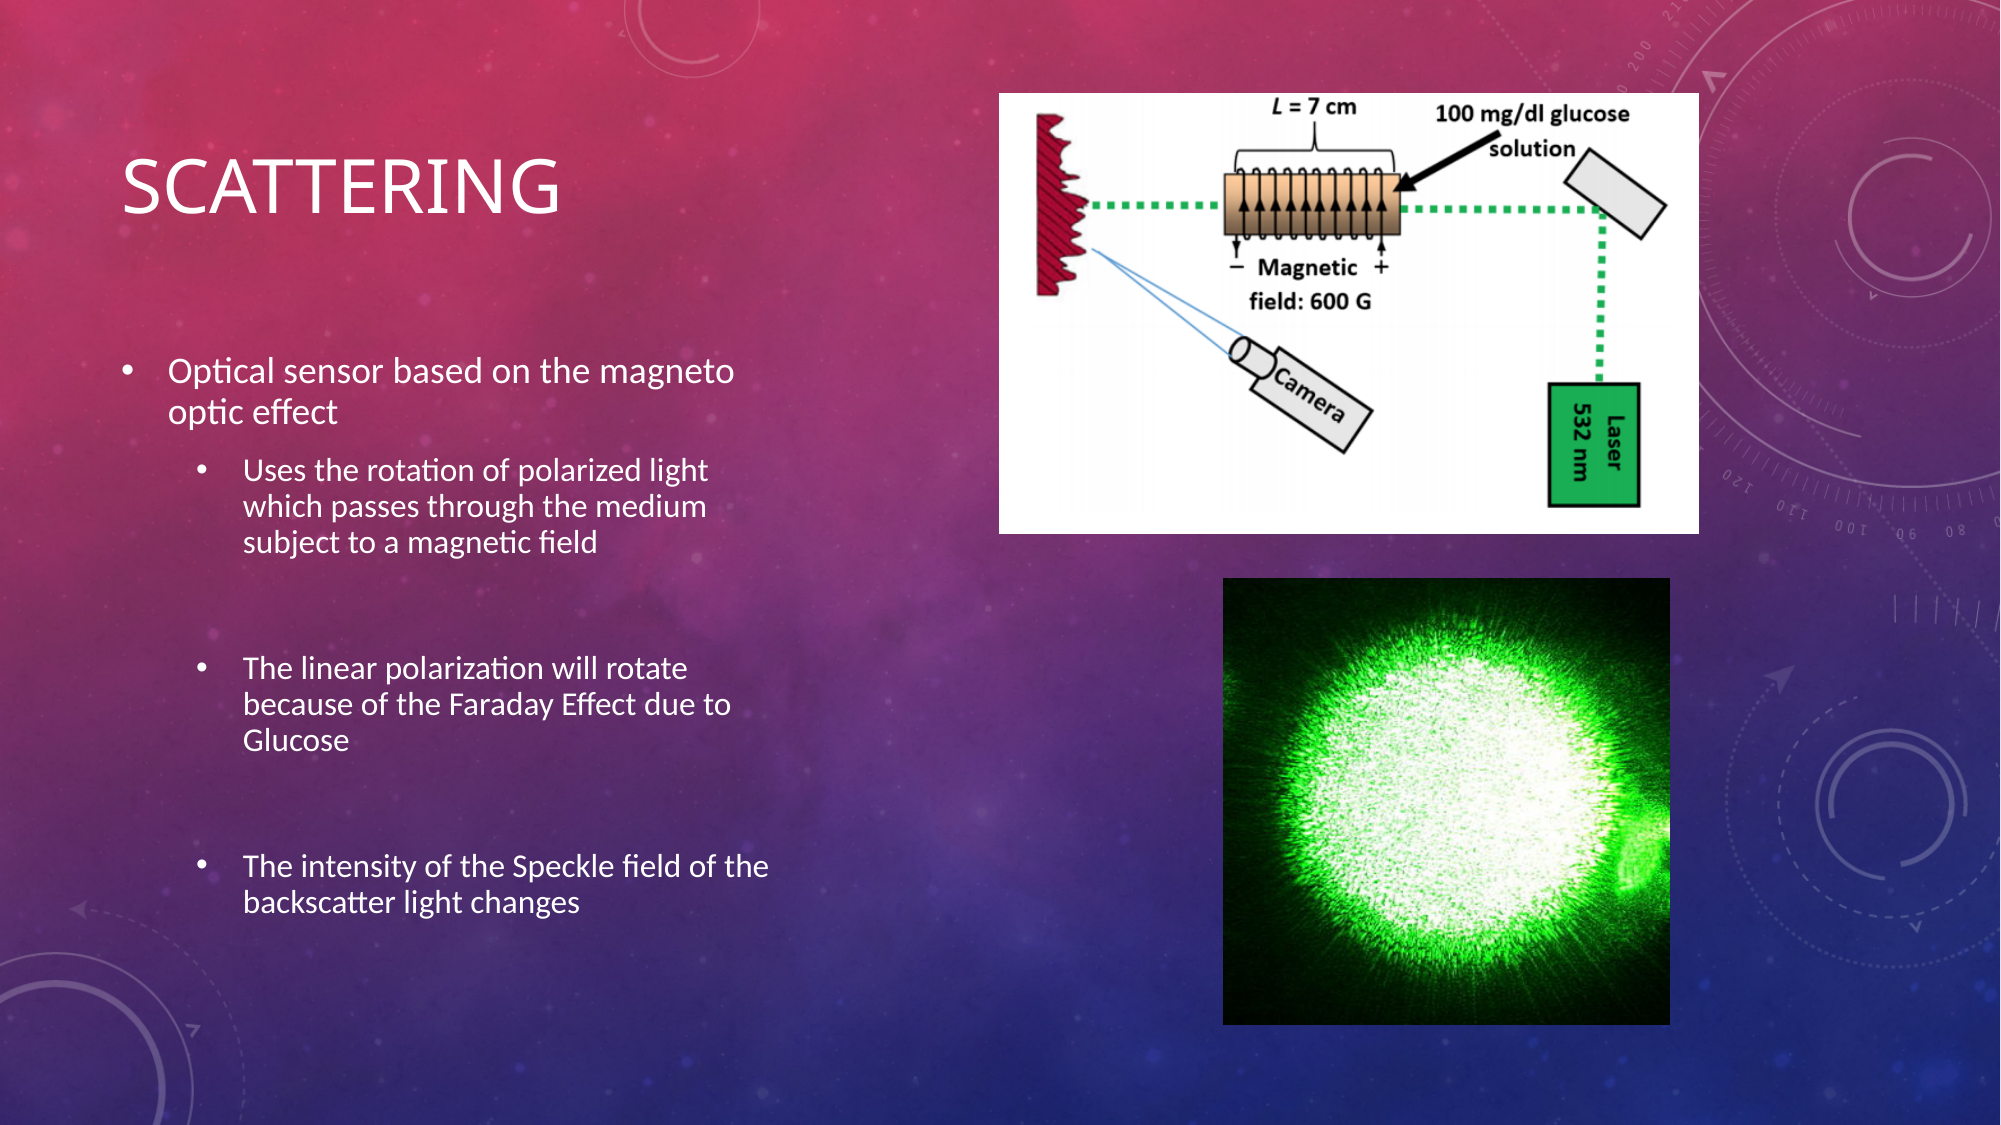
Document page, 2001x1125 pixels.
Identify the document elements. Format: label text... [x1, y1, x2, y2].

title Scattering [106, 74, 790, 304]
list Optical sensor based on the magneto optic effect Uses the rotation of polarized light which passes through the medium subject to a magnetic field The linear polarization will rotate because of the Faraday Effect due to Glucose The intensity of the Speckle field of the backscatter light changes [106, 336, 790, 1025]
picture [0, 0, 2001, 1125]
